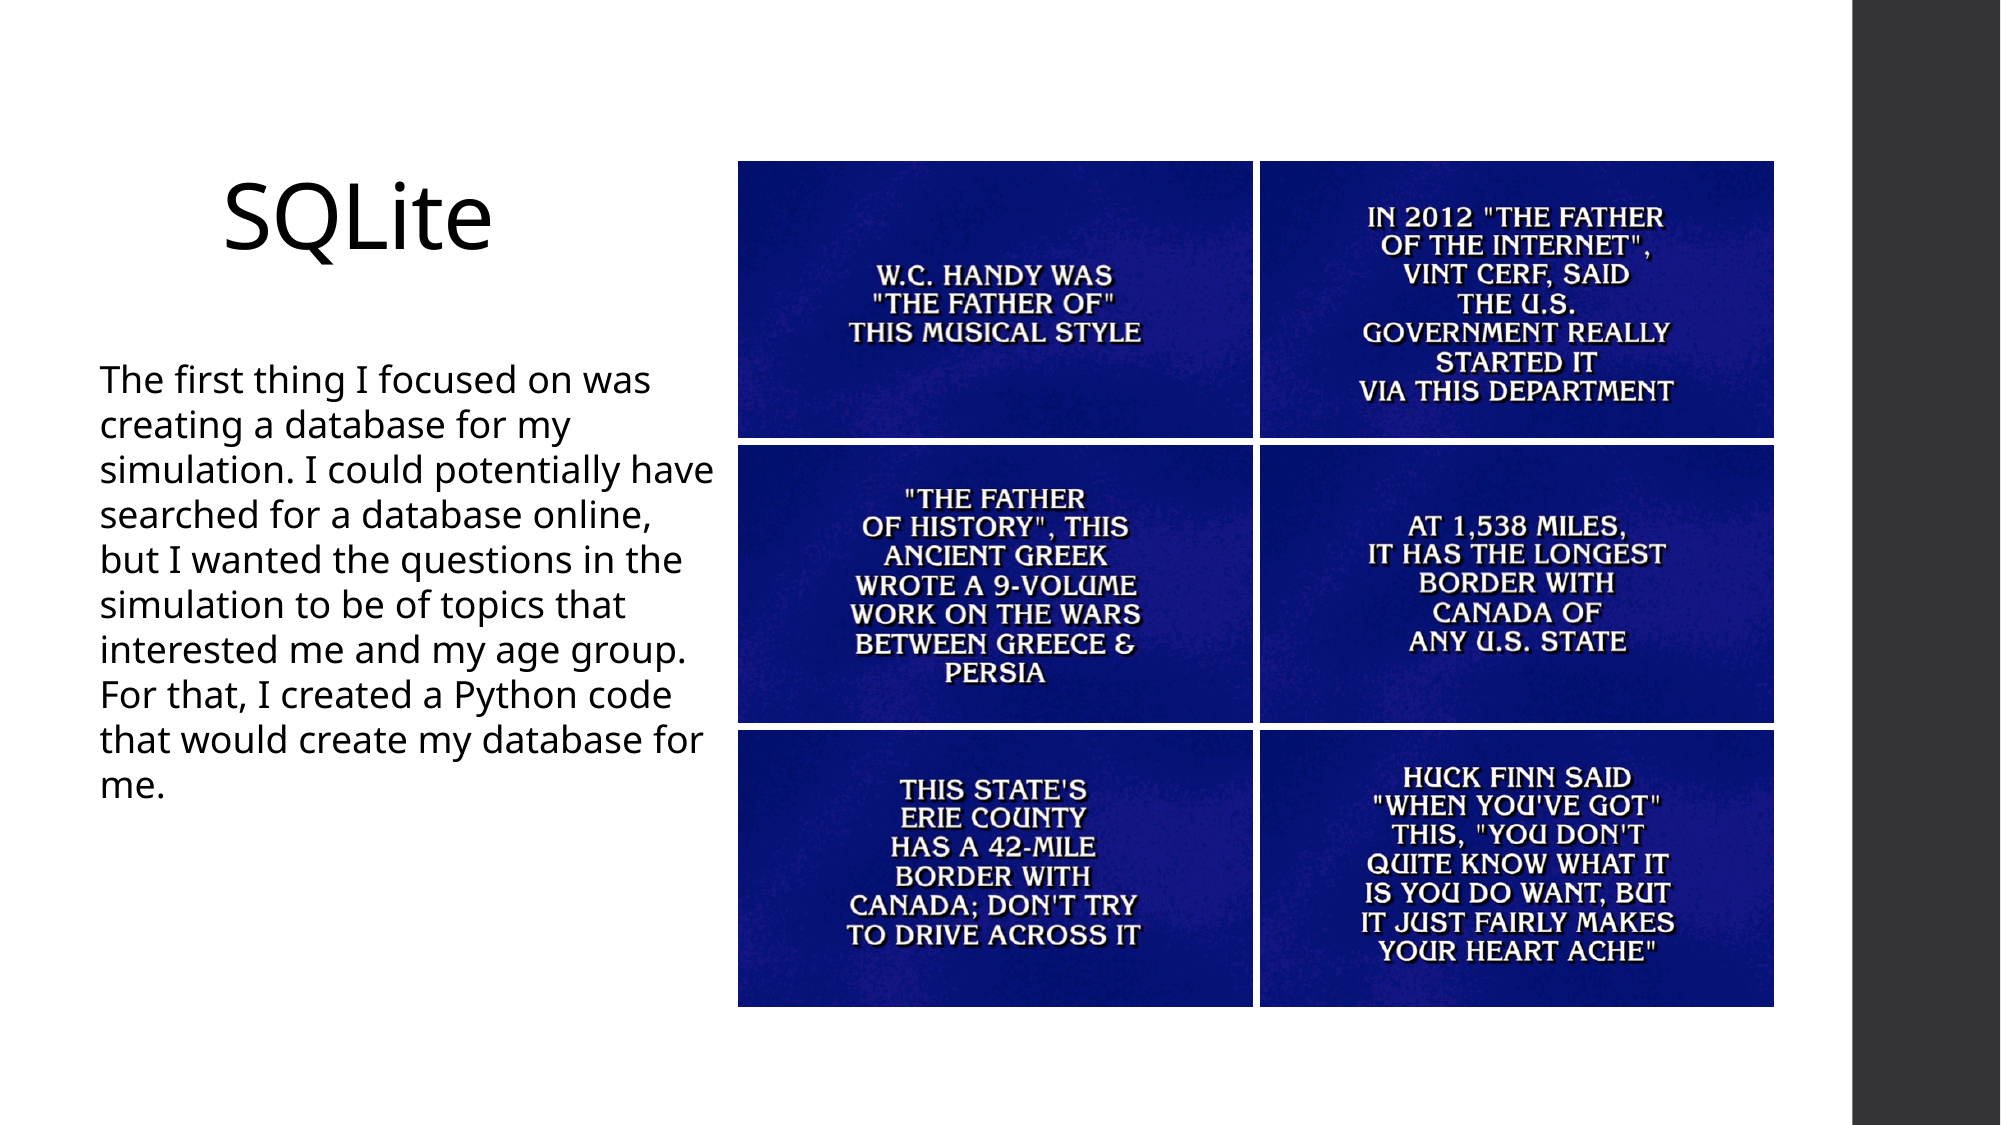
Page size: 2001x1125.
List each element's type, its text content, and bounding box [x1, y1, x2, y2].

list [730, 153, 1782, 1014]
title SQLite [206, 60, 1797, 278]
text_box The first thing I focused on was creating a database for my simulation. I could potentially have searched for a database online, but I wanted the questions in the simulation to be of topics that interested me and my age group. For that, I created a Python code that would create my database for me. [84, 349, 723, 814]
